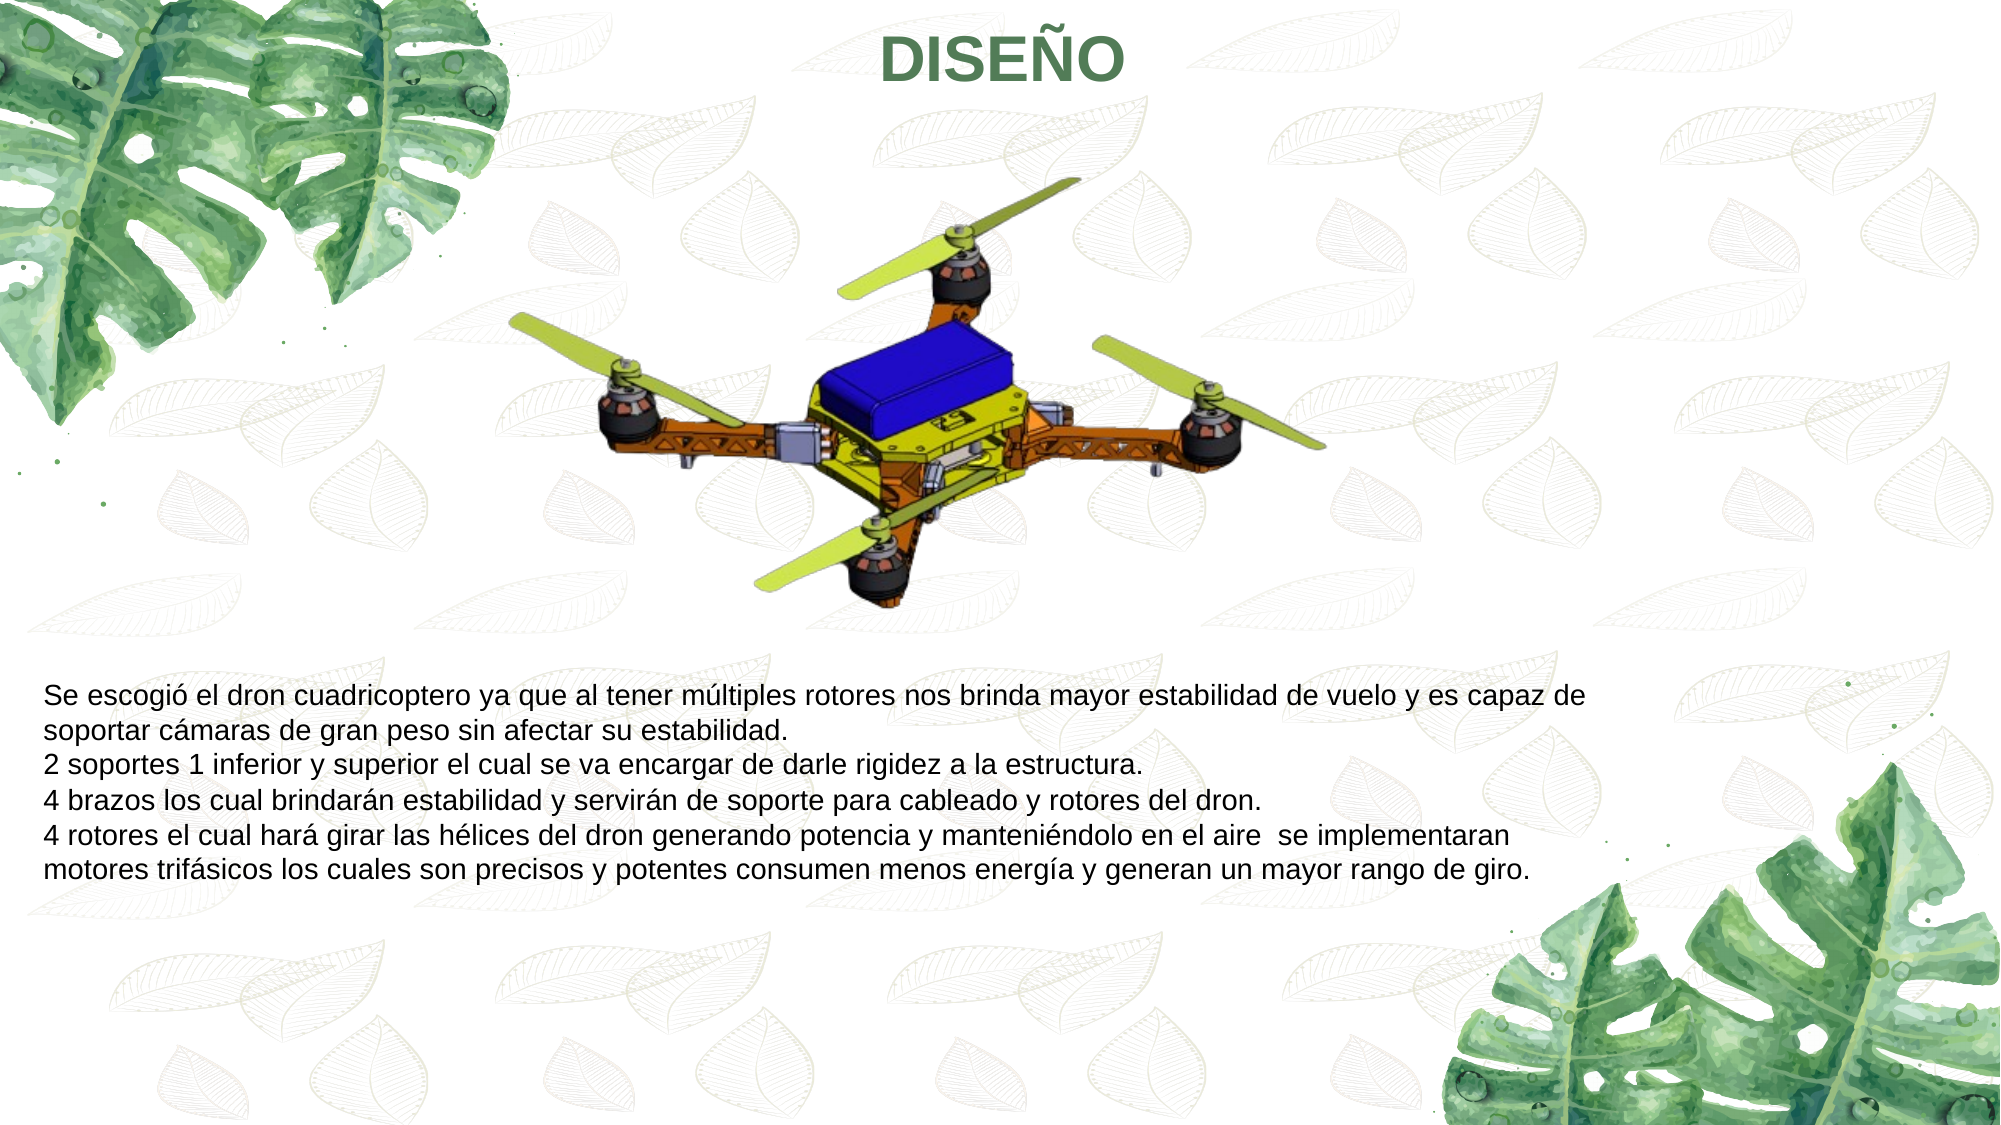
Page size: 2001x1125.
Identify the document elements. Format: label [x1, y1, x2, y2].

picture [0, 0, 2000, 1125]
text_box [524, 9, 1994, 679]
text_box [12, 514, 1428, 1125]
